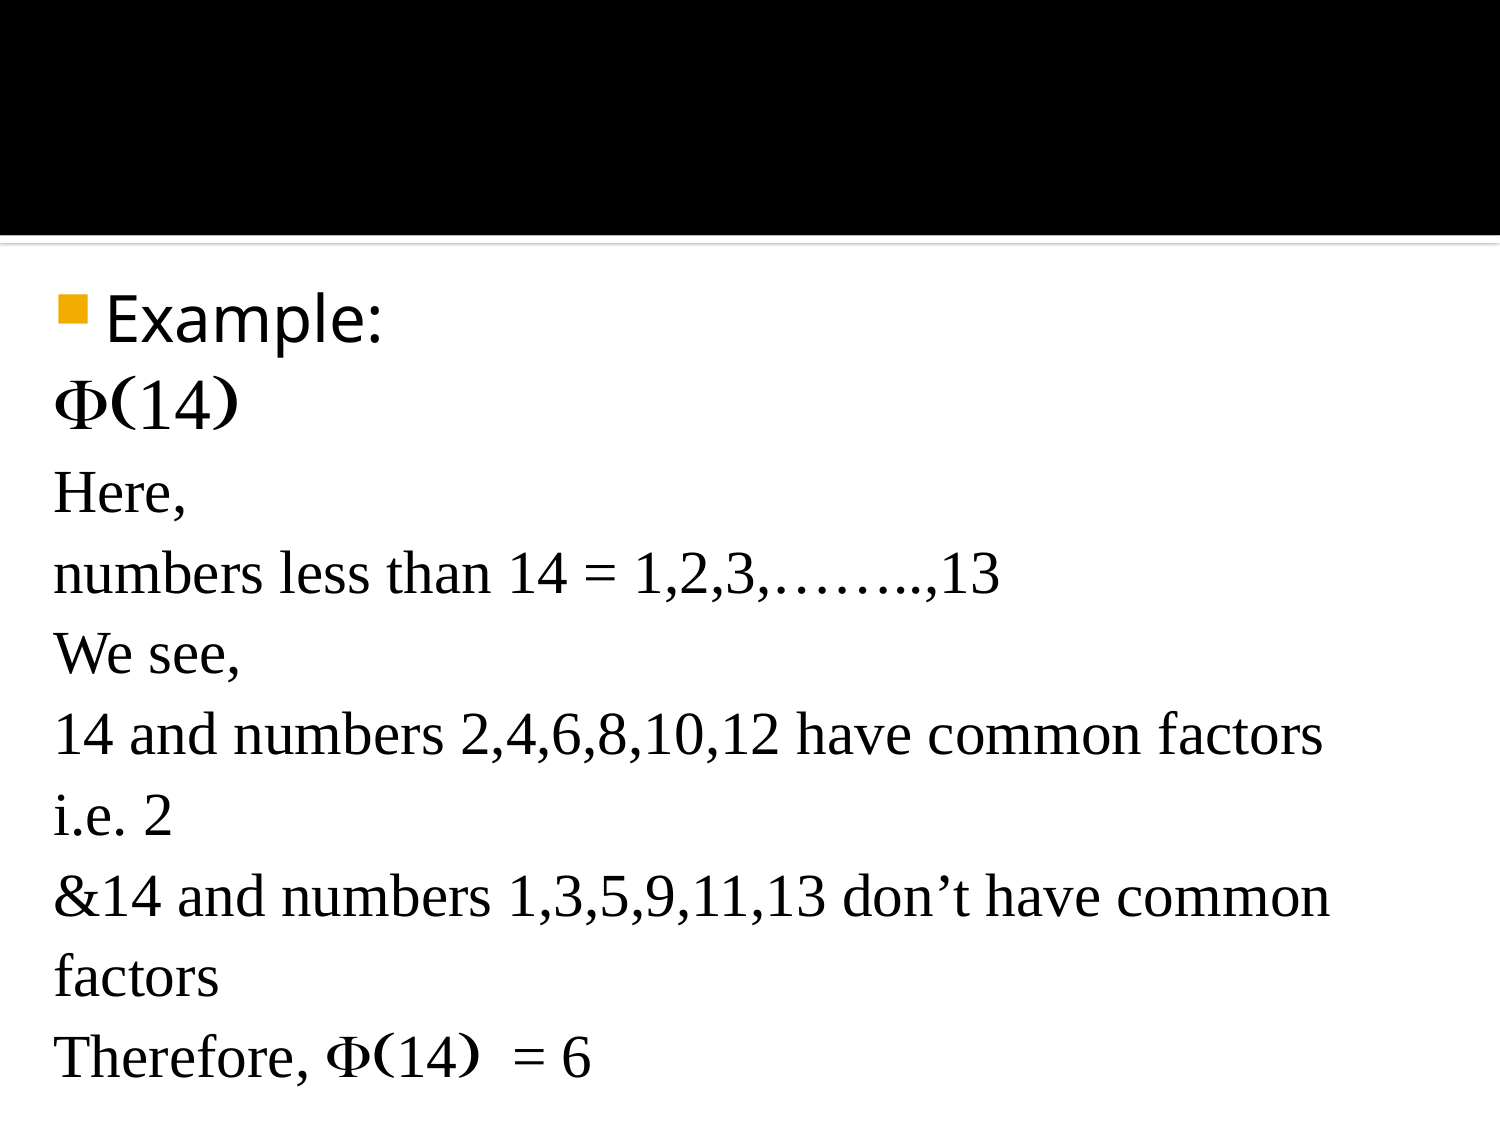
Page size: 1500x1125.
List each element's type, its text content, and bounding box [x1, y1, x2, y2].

list Example: F(14) Here, numbers less than 14 = 1,2,3,……..,13 We see, 14 and numbers 2,4,6,8,10,12 have common factors i.e. 2 &14 and numbers 1,3,5,9,11,13 don’t have common factors Therefore, F(14) = 6 [24, 262, 1425, 1100]
